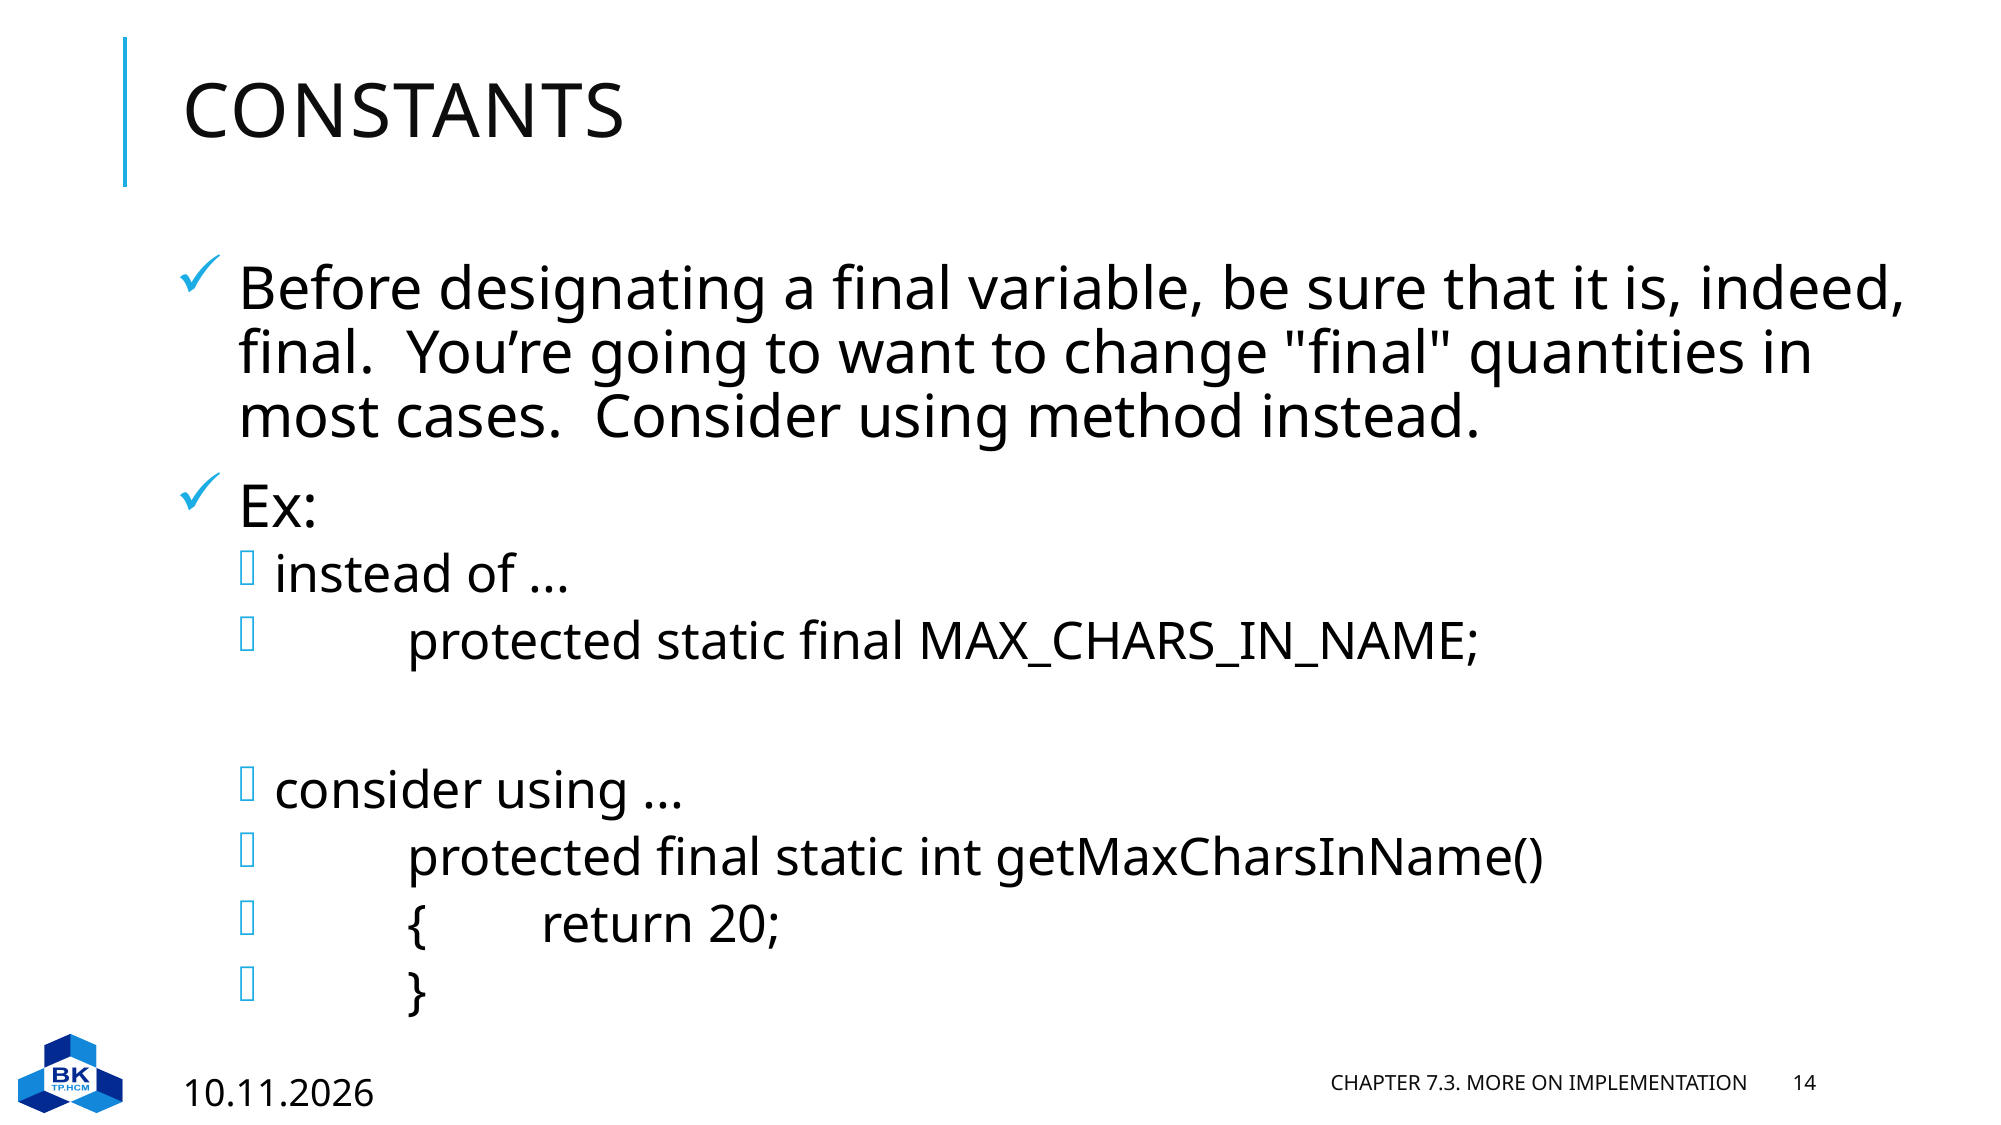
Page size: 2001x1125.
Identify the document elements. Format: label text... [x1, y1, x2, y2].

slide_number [168, 1061, 522, 1107]
slide_number 14 [1777, 1061, 1938, 1107]
footer Chapter 7.3. More on Implementation [794, 1061, 1763, 1107]
list Before designating a final variable, be sure that it is, indeed, final. You’re going to want to change "final" quantities in most cases. Consider using method instead. Ex: instead of ... protected static final MAX_CHARS_IN_NAME; consider using ... protected final static int getMaxCharsInName() { return 20; } [168, 250, 1938, 1035]
picture [0, 1027, 143, 1125]
title Constants [168, 15, 1938, 216]
